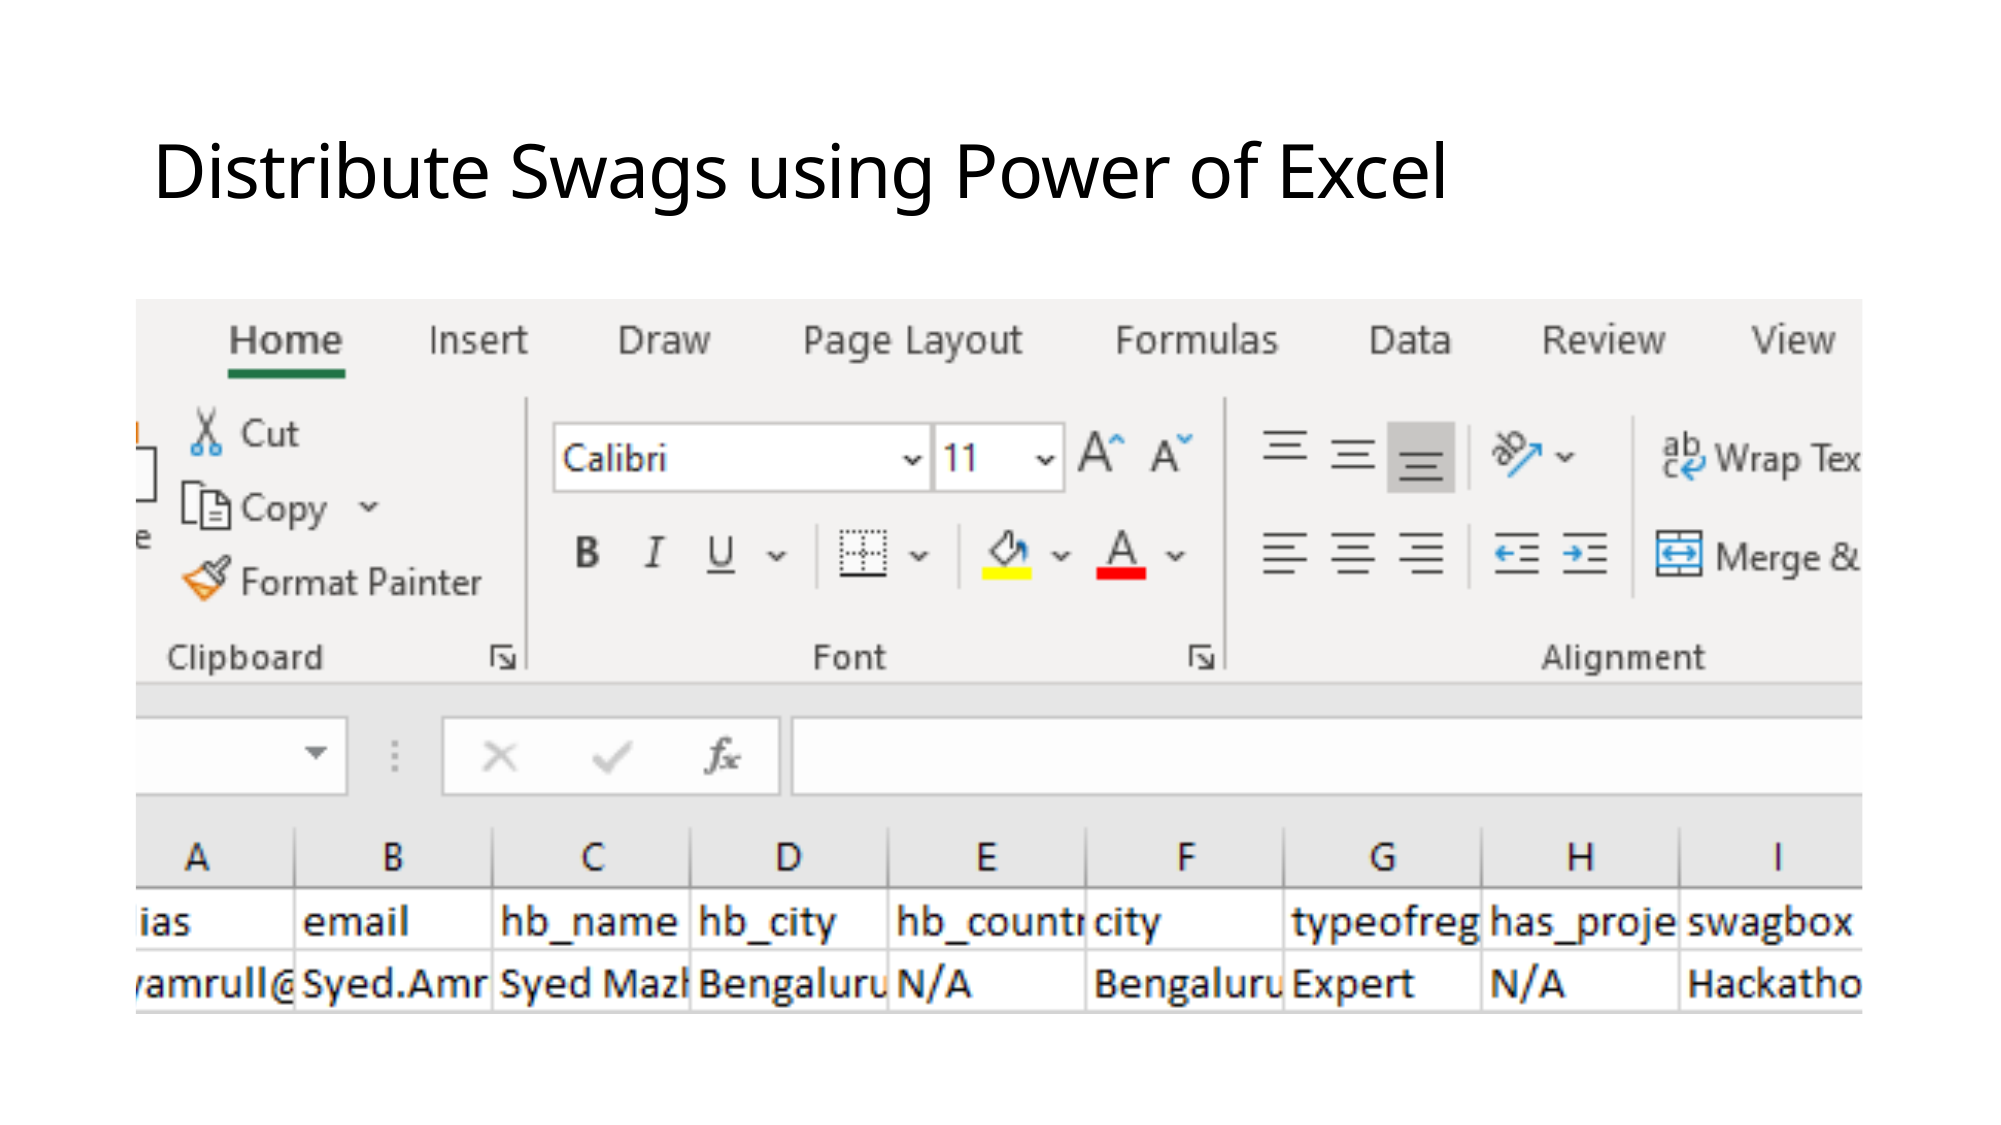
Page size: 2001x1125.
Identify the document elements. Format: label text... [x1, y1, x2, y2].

title Distribute Swags using Power of Excel [137, 59, 1863, 278]
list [135, 299, 1863, 1014]
